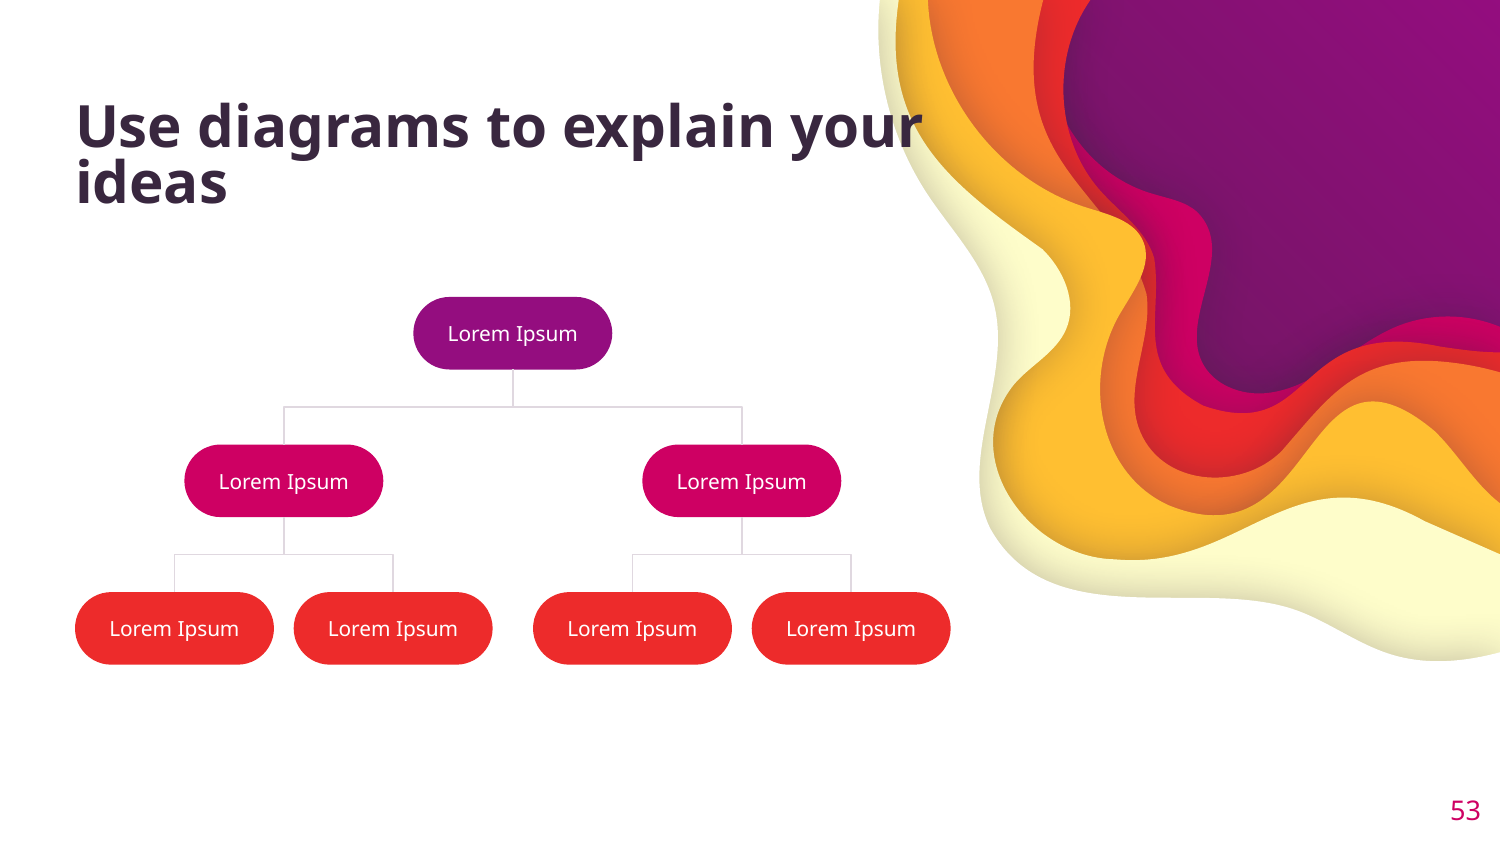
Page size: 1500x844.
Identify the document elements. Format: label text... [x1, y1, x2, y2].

text_box Lorem Ipsum [184, 444, 355, 518]
title Use diagrams to explain your ideas [75, 97, 931, 215]
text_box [589, 292, 665, 522]
text_box Lorem Ipsum [751, 592, 951, 665]
text_box Lorem Ipsum [440, 296, 584, 370]
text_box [649, 499, 725, 610]
text_box Lorem Ipsum [671, 444, 842, 518]
text_box Lorem Ipsum [75, 592, 274, 665]
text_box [360, 292, 436, 522]
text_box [191, 499, 267, 610]
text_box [758, 499, 835, 610]
slide_number 53 [1391, 779, 1482, 844]
text_box Lorem Ipsum [293, 592, 493, 665]
text_box Lorem Ipsum [533, 592, 732, 665]
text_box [300, 499, 377, 610]
